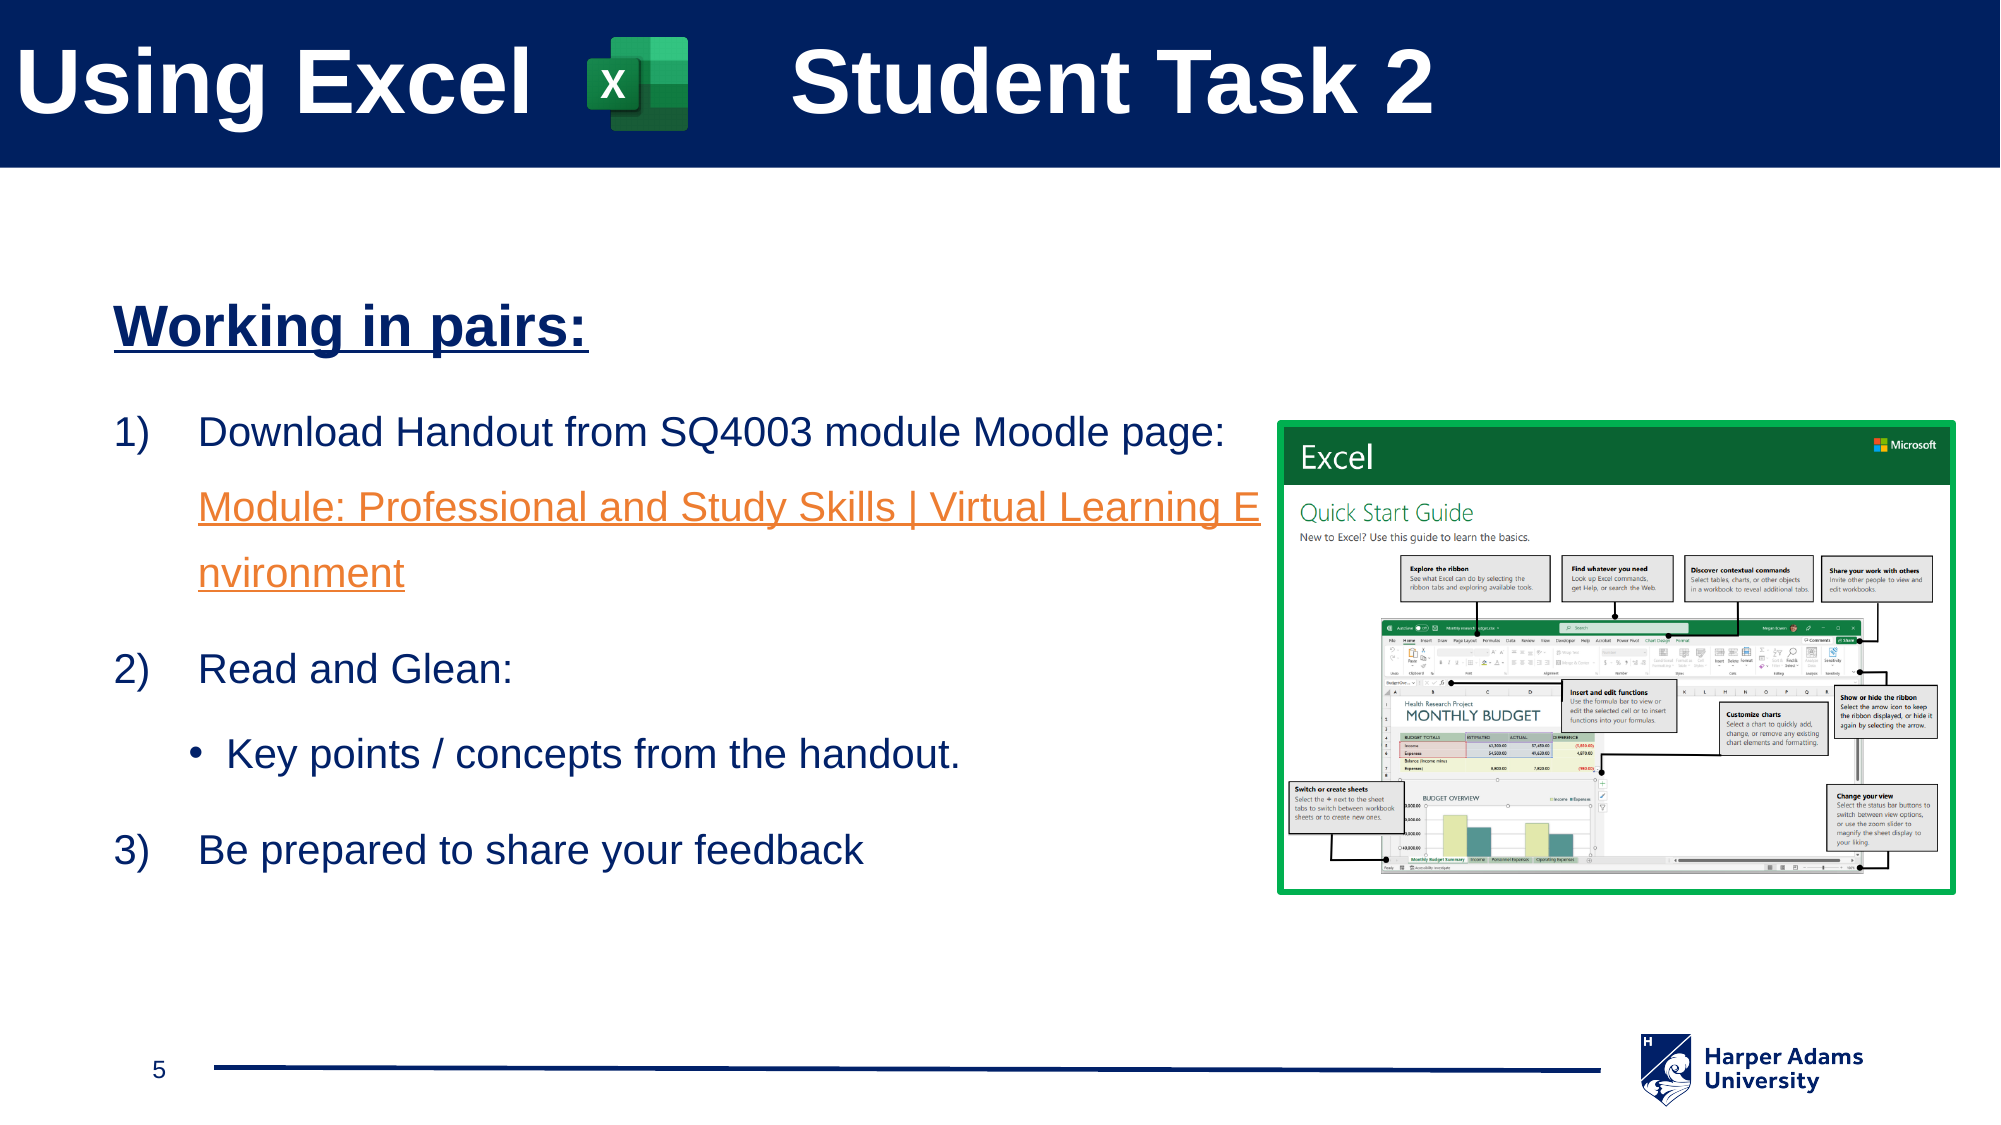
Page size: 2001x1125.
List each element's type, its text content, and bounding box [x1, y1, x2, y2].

list Working in pairs: Download Handout from SQ4003 module Moodle page: Module: Professional and Study Skills | Virtual Learning Environment Read and Glean: Key points / concepts from the handout. Be prepared to share your feedback [98, 246, 1296, 960]
slide_number 5 [137, 1038, 588, 1099]
title Using Excel Student Task 2 [0, 0, 2000, 168]
picture [587, 37, 688, 131]
picture [1283, 426, 1950, 889]
picture [1641, 1034, 1863, 1107]
